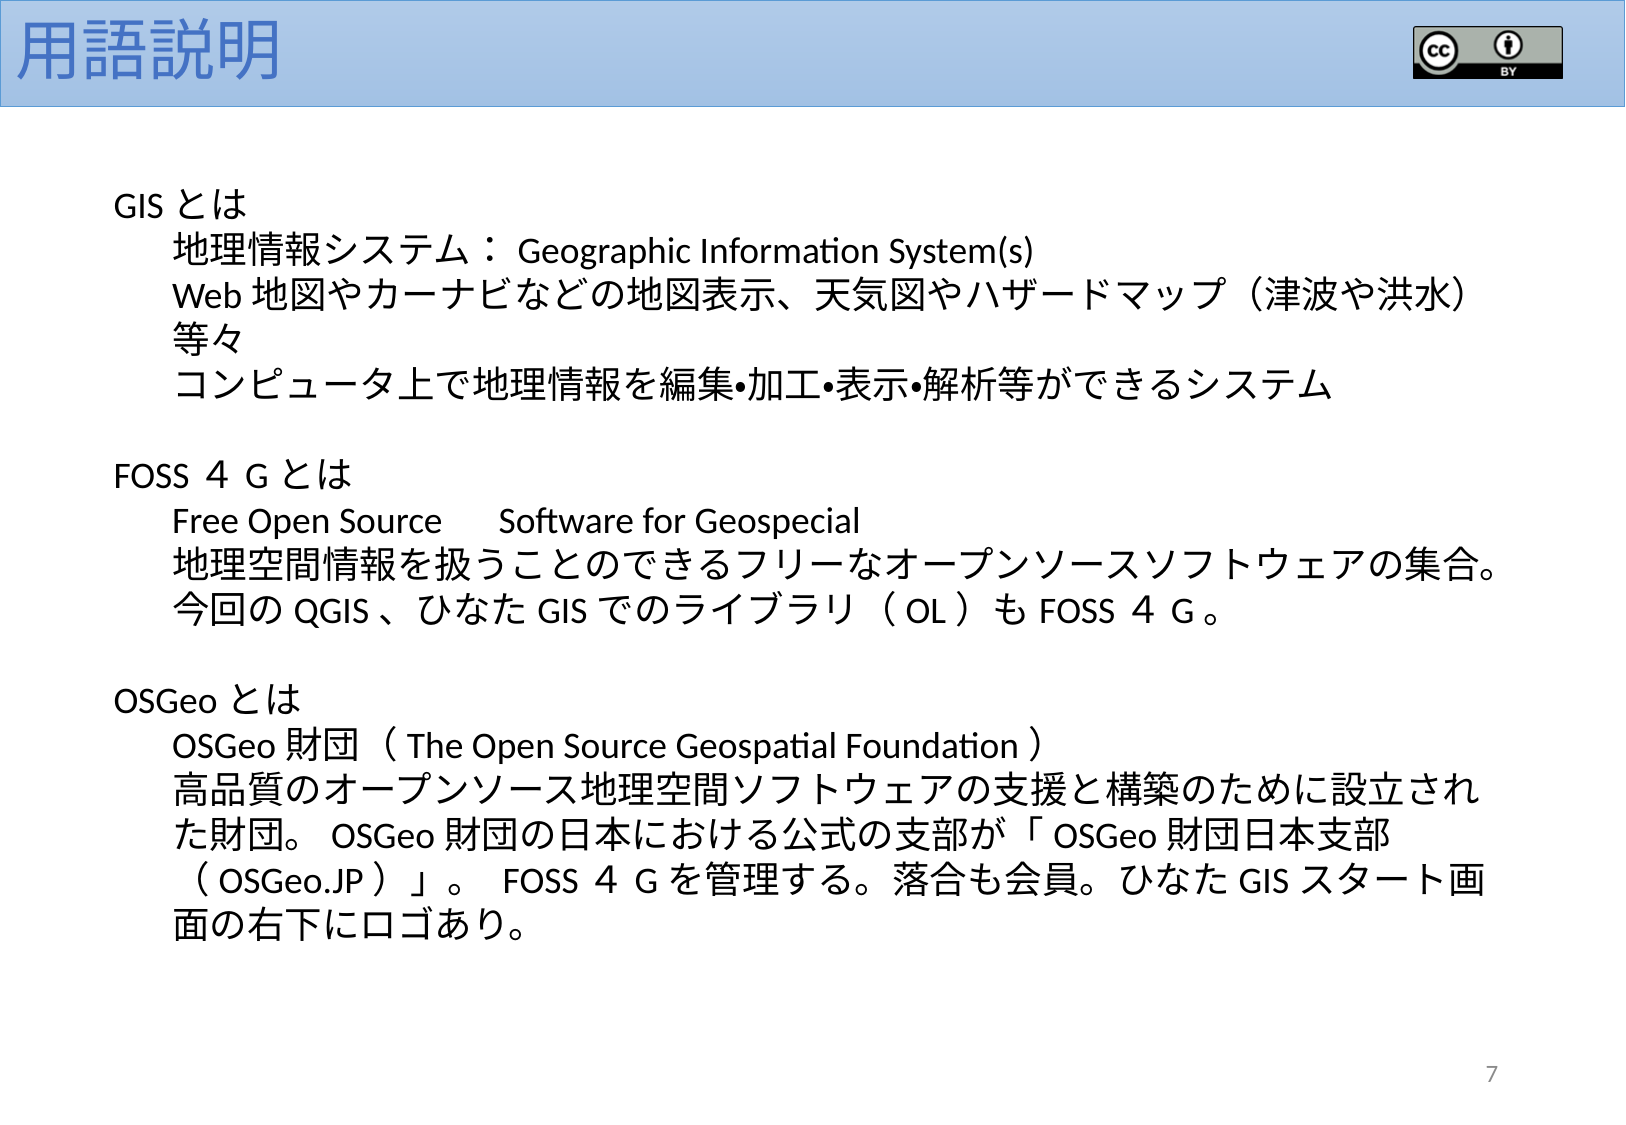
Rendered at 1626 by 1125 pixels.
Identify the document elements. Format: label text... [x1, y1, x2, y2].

slide_number 7 [1147, 1042, 1514, 1103]
picture [1413, 26, 1563, 80]
title 用語説明 [0, 0, 1625, 107]
text_box GISとは 地理情報システム：Geographic Information System(s) Web地図やカーナビなどの地図表示、天気図やハザードマップ（津波や洪水）等々 コンピュータ上で地理情報を編集・加工・表示・解析等ができるシステム FOSS４Gとは Free Open Source Software for Geospecial 地理空間情報を扱うことのできるフリーなオープンソースソフトウェアの集合。今回のQGIS、ひなたGISでのライブラリ（OL）もFOSS４G。 OSGeoとは OSGeo財団（The Open Source Geospatial Foundation） 高品質のオープンソース地理空間ソフトウェアの支援と構築のために設立された財団。OSGeo財団の日本における公式の支部が「OSGeo財団日本支部 （OSGeo.JP）」。 FOSS４Gを管理する。落合も会員。ひなたGISスタート画面の右下にロゴあり。 [98, 173, 1513, 1044]
